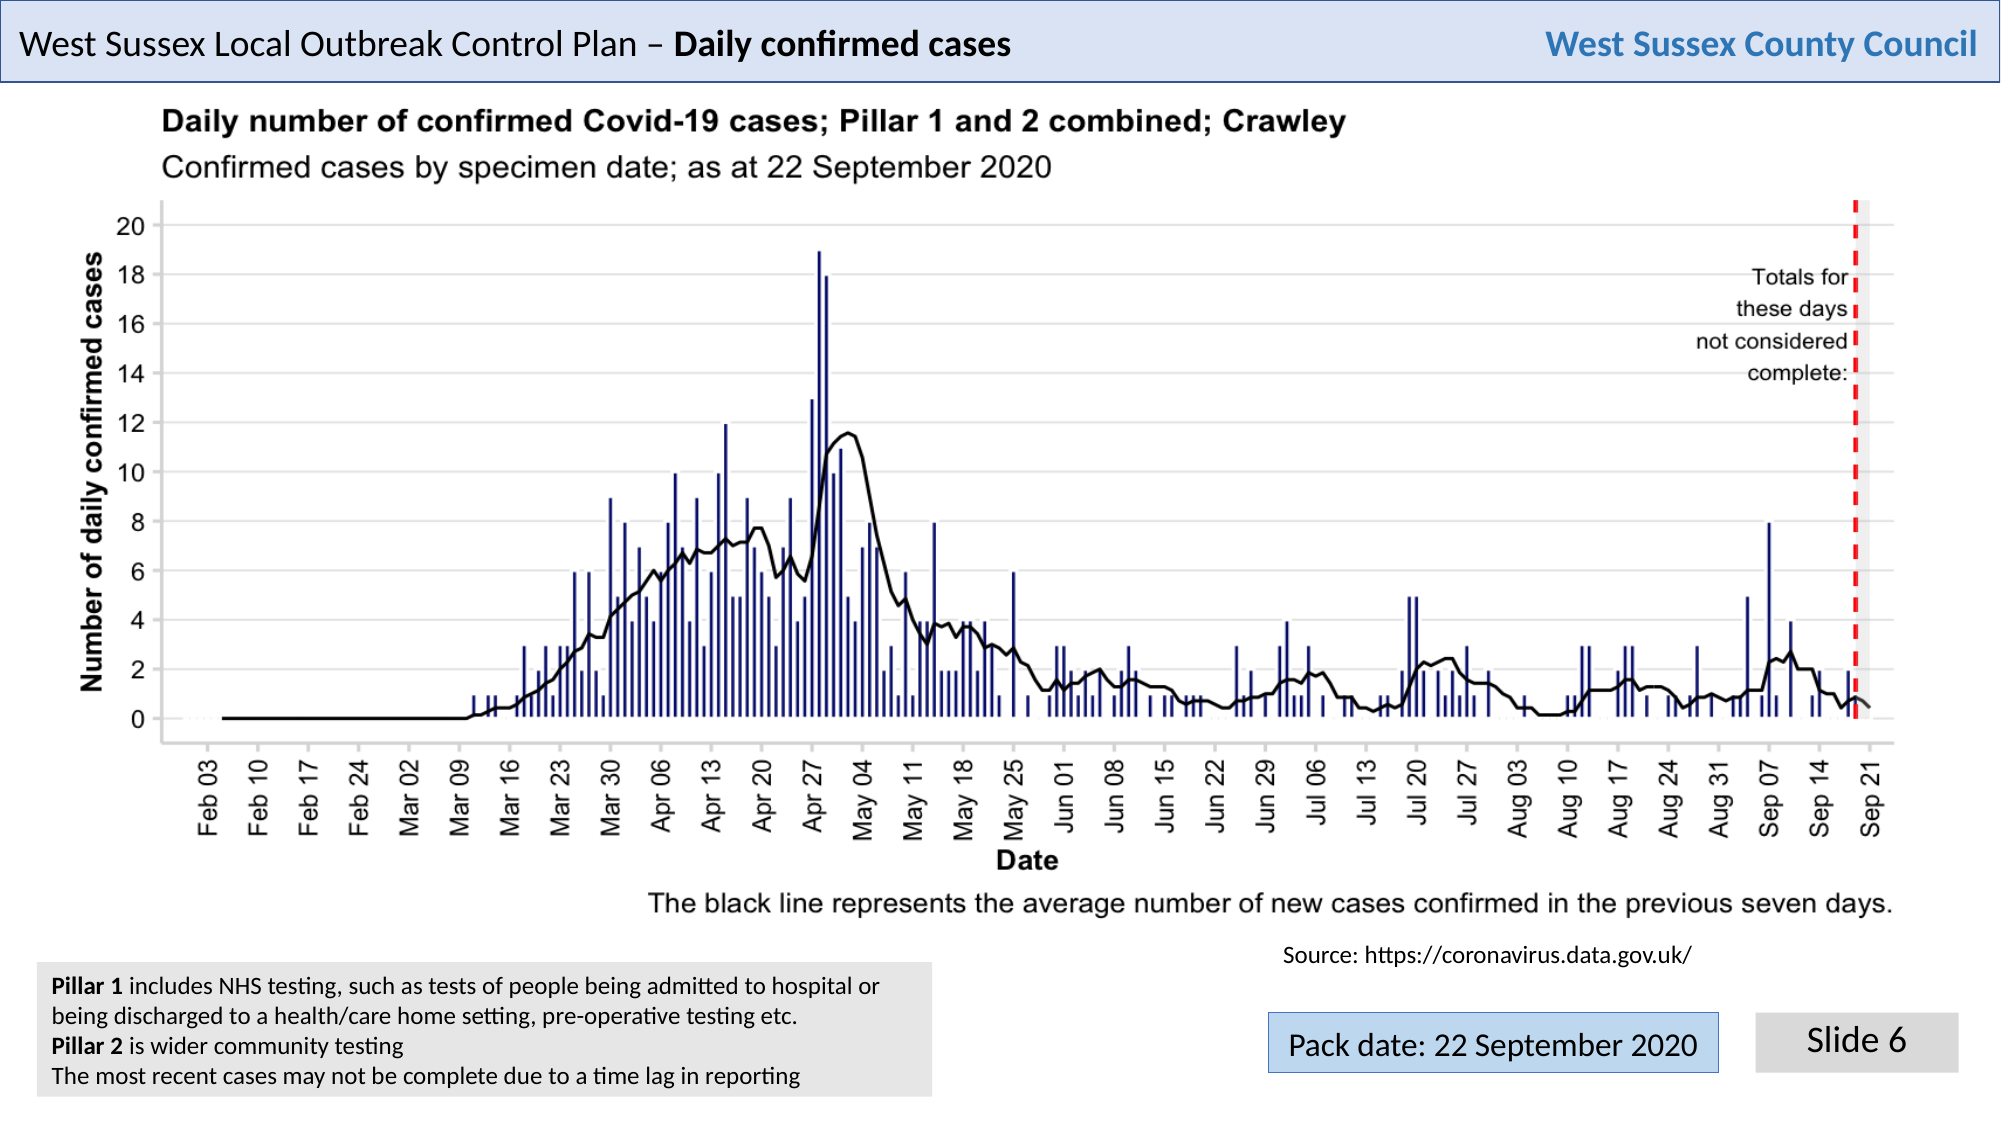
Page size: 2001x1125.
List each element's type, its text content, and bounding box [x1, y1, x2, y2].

list Slide 6 [1755, 1012, 1959, 1073]
list Source: https://coronavirus.data.gov.uk/ [1268, 935, 1912, 995]
picture [63, 91, 1912, 935]
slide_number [1268, 1012, 1719, 1073]
